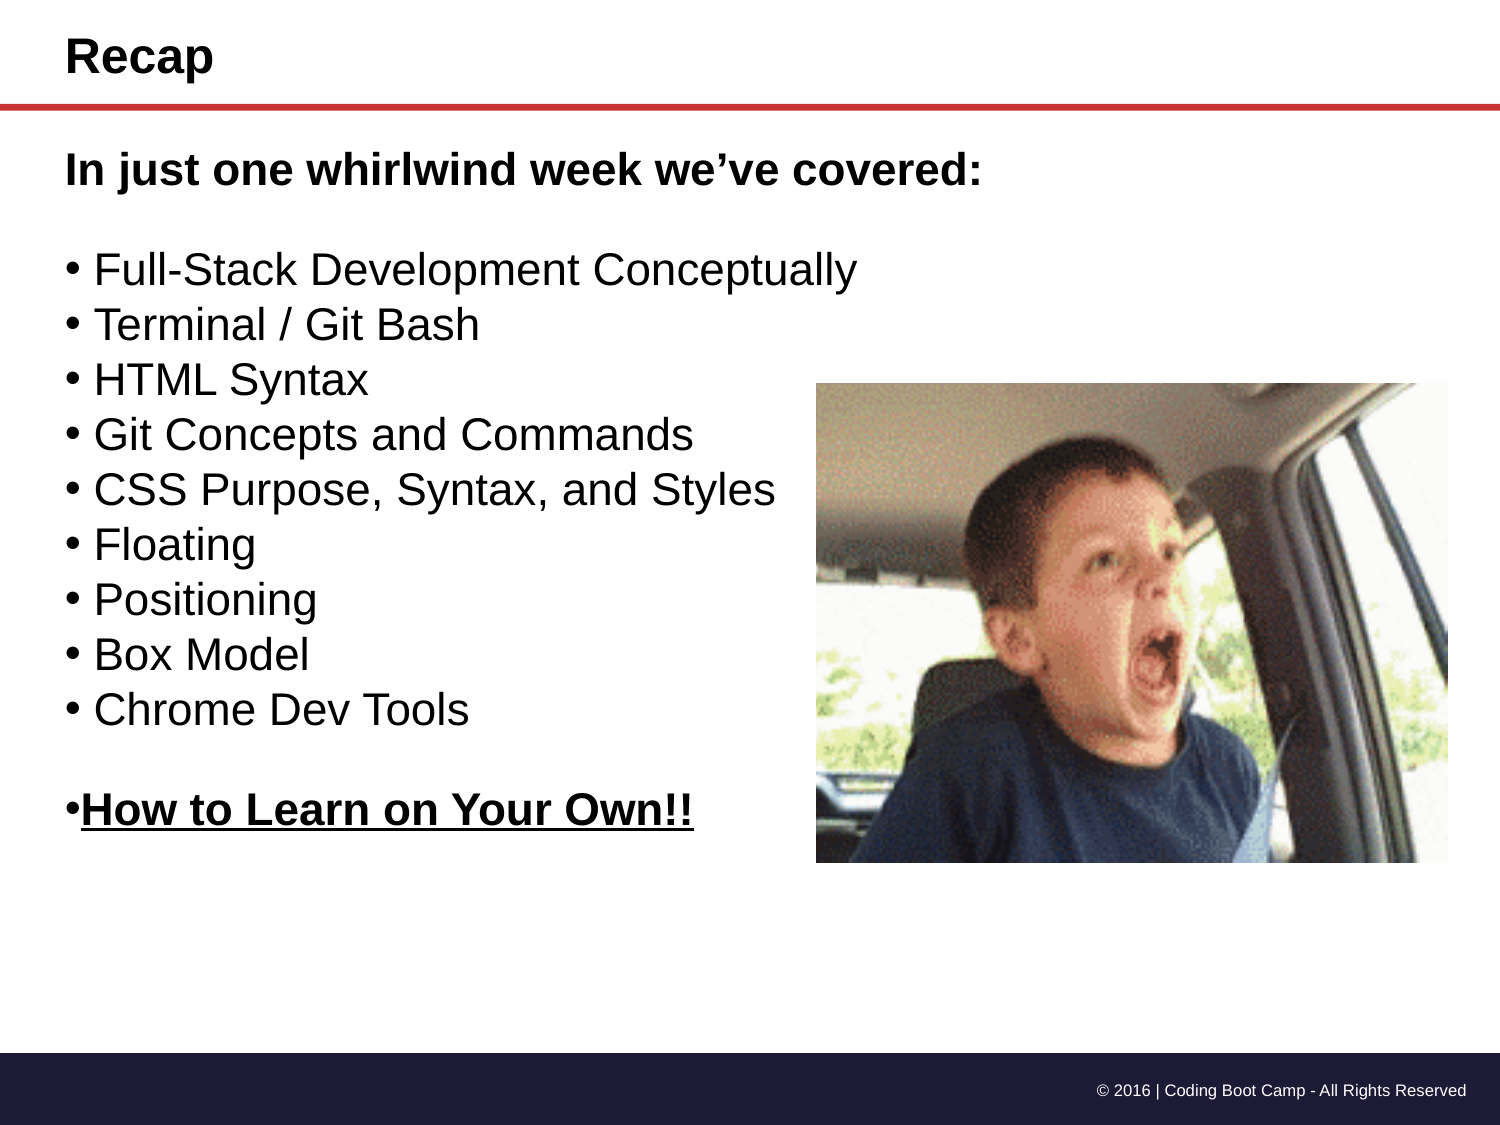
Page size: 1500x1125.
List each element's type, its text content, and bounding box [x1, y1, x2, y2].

picture [816, 383, 1448, 863]
text_box Recap [50, 16, 719, 91]
text_box In just one whirlwind week we’ve covered: Full-Stack Development Conceptually Terminal / Git Bash HTML Syntax Git Concepts and Commands CSS Purpose, Syntax, and Styles Floating Positioning Box Model Chrome Dev Tools How to Learn on Your Own!! [50, 125, 1484, 863]
